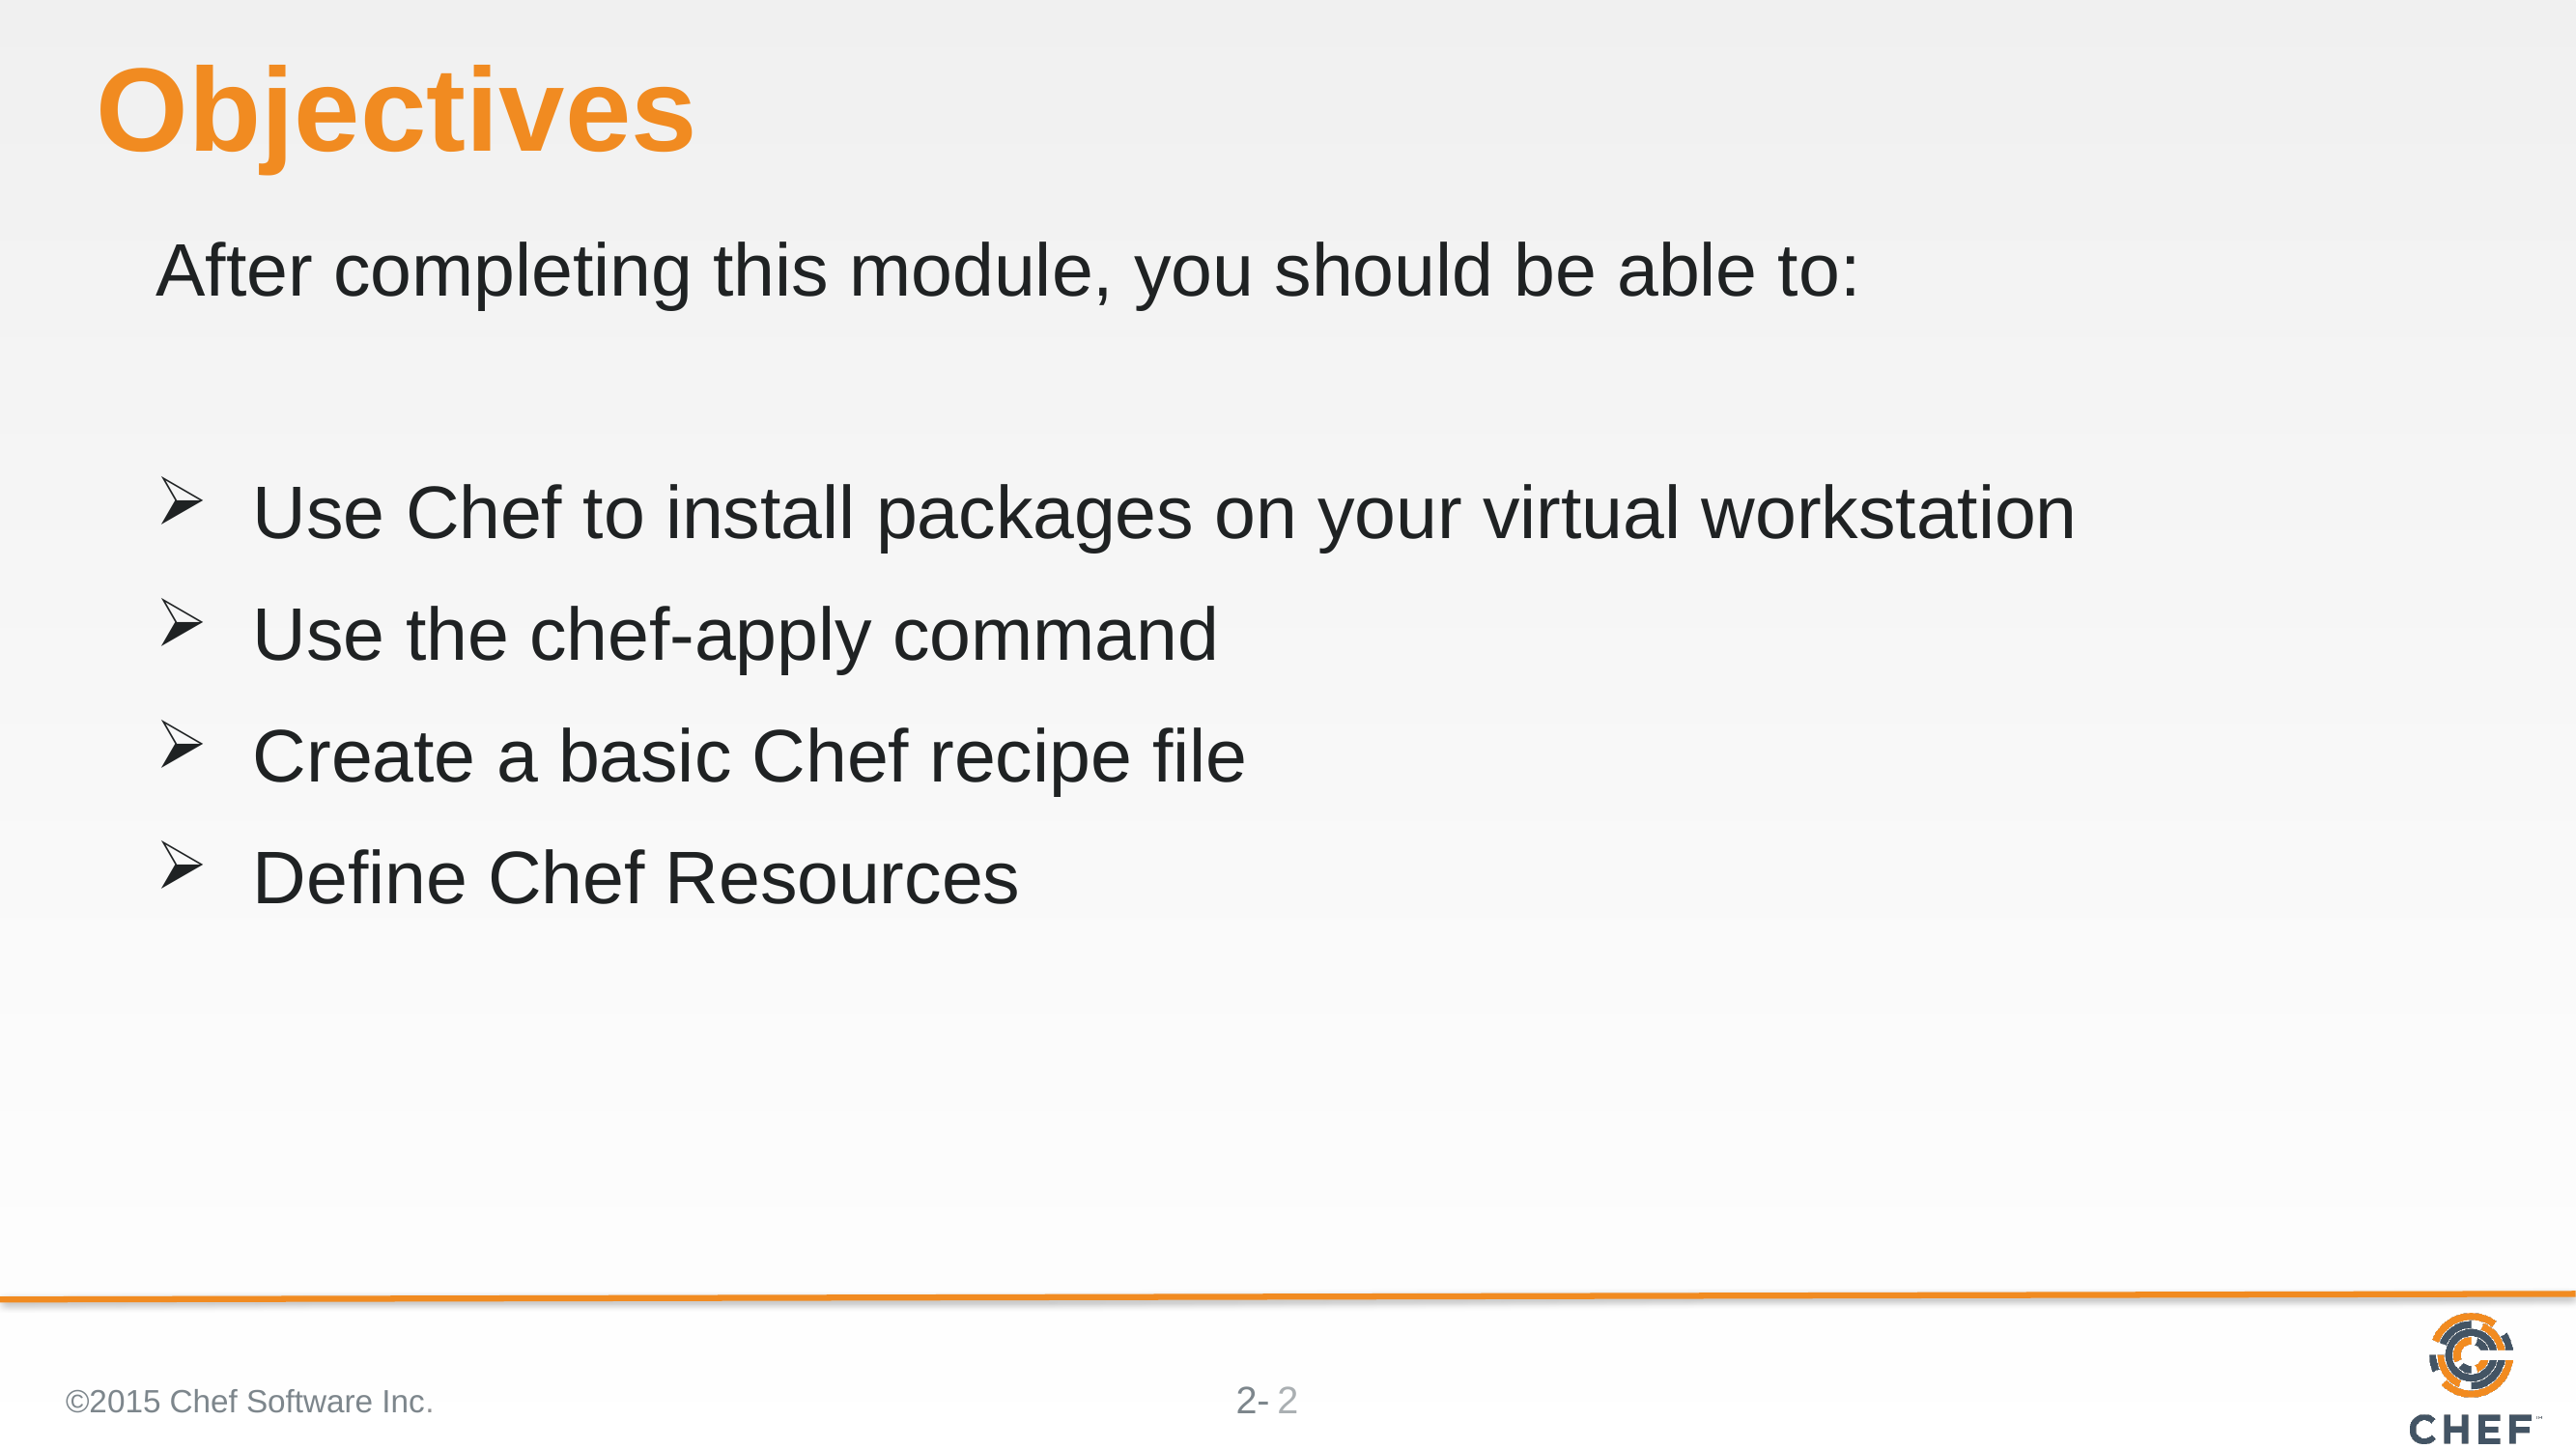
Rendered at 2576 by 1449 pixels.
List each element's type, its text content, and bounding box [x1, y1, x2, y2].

picture [2399, 1297, 2550, 1449]
list After completing this module, you should be able to: Use Chef to install packages on your virtual workstation Use the chef-apply command Create a basic Chef recipe file Define Chef Resources [107, 221, 2469, 1176]
title Objectives [96, 48, 2463, 180]
slide_number 2 [998, 1359, 1578, 1437]
footer ©2015 Chef Software Inc. [51, 1359, 952, 1440]
